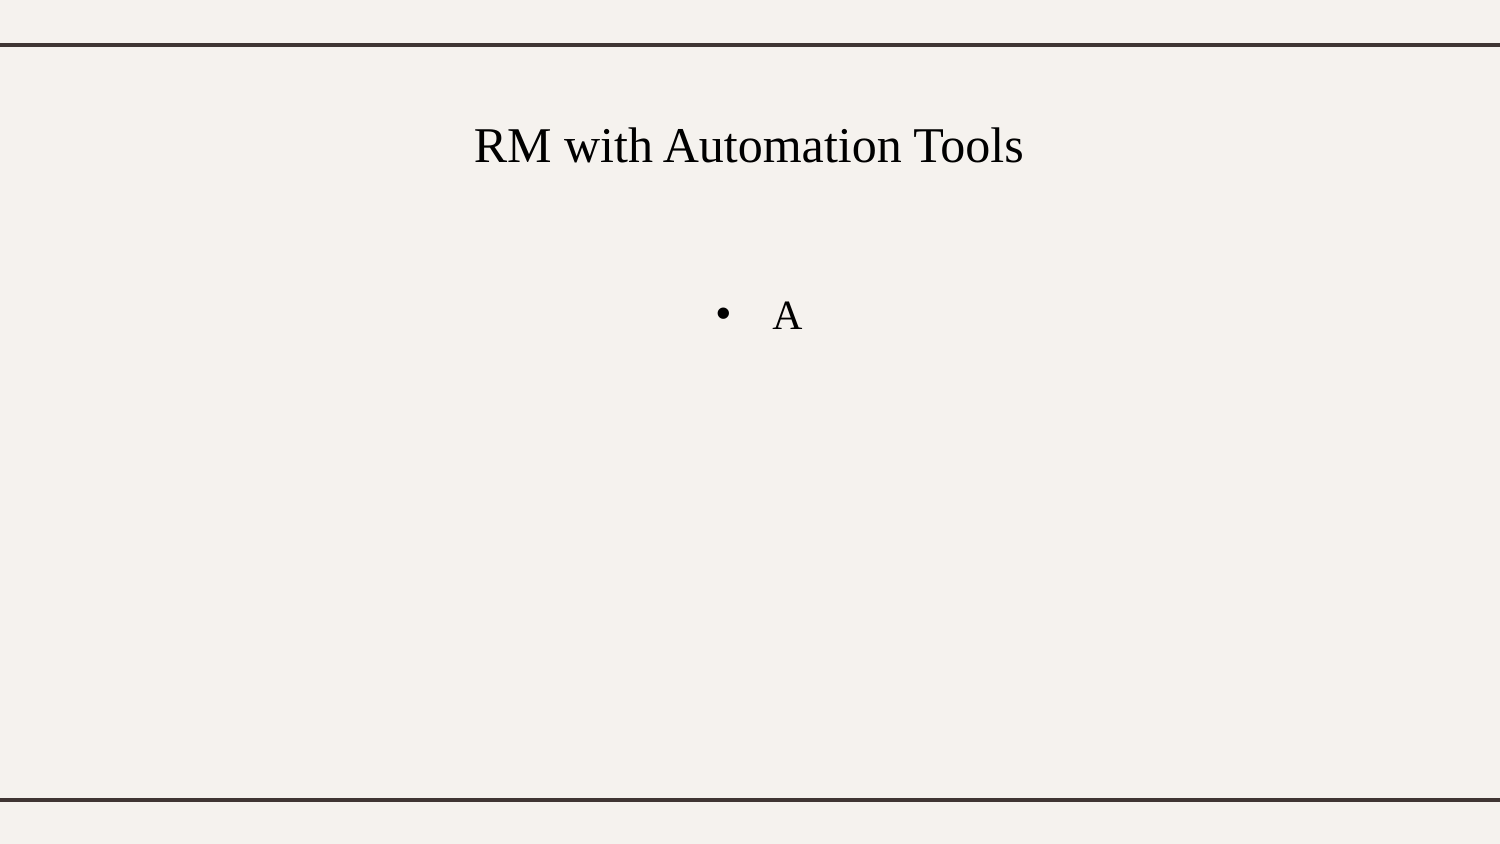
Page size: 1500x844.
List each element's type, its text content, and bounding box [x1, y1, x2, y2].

title RM with Automation Tools [227, 97, 1283, 179]
subtitle A [302, 272, 1198, 437]
